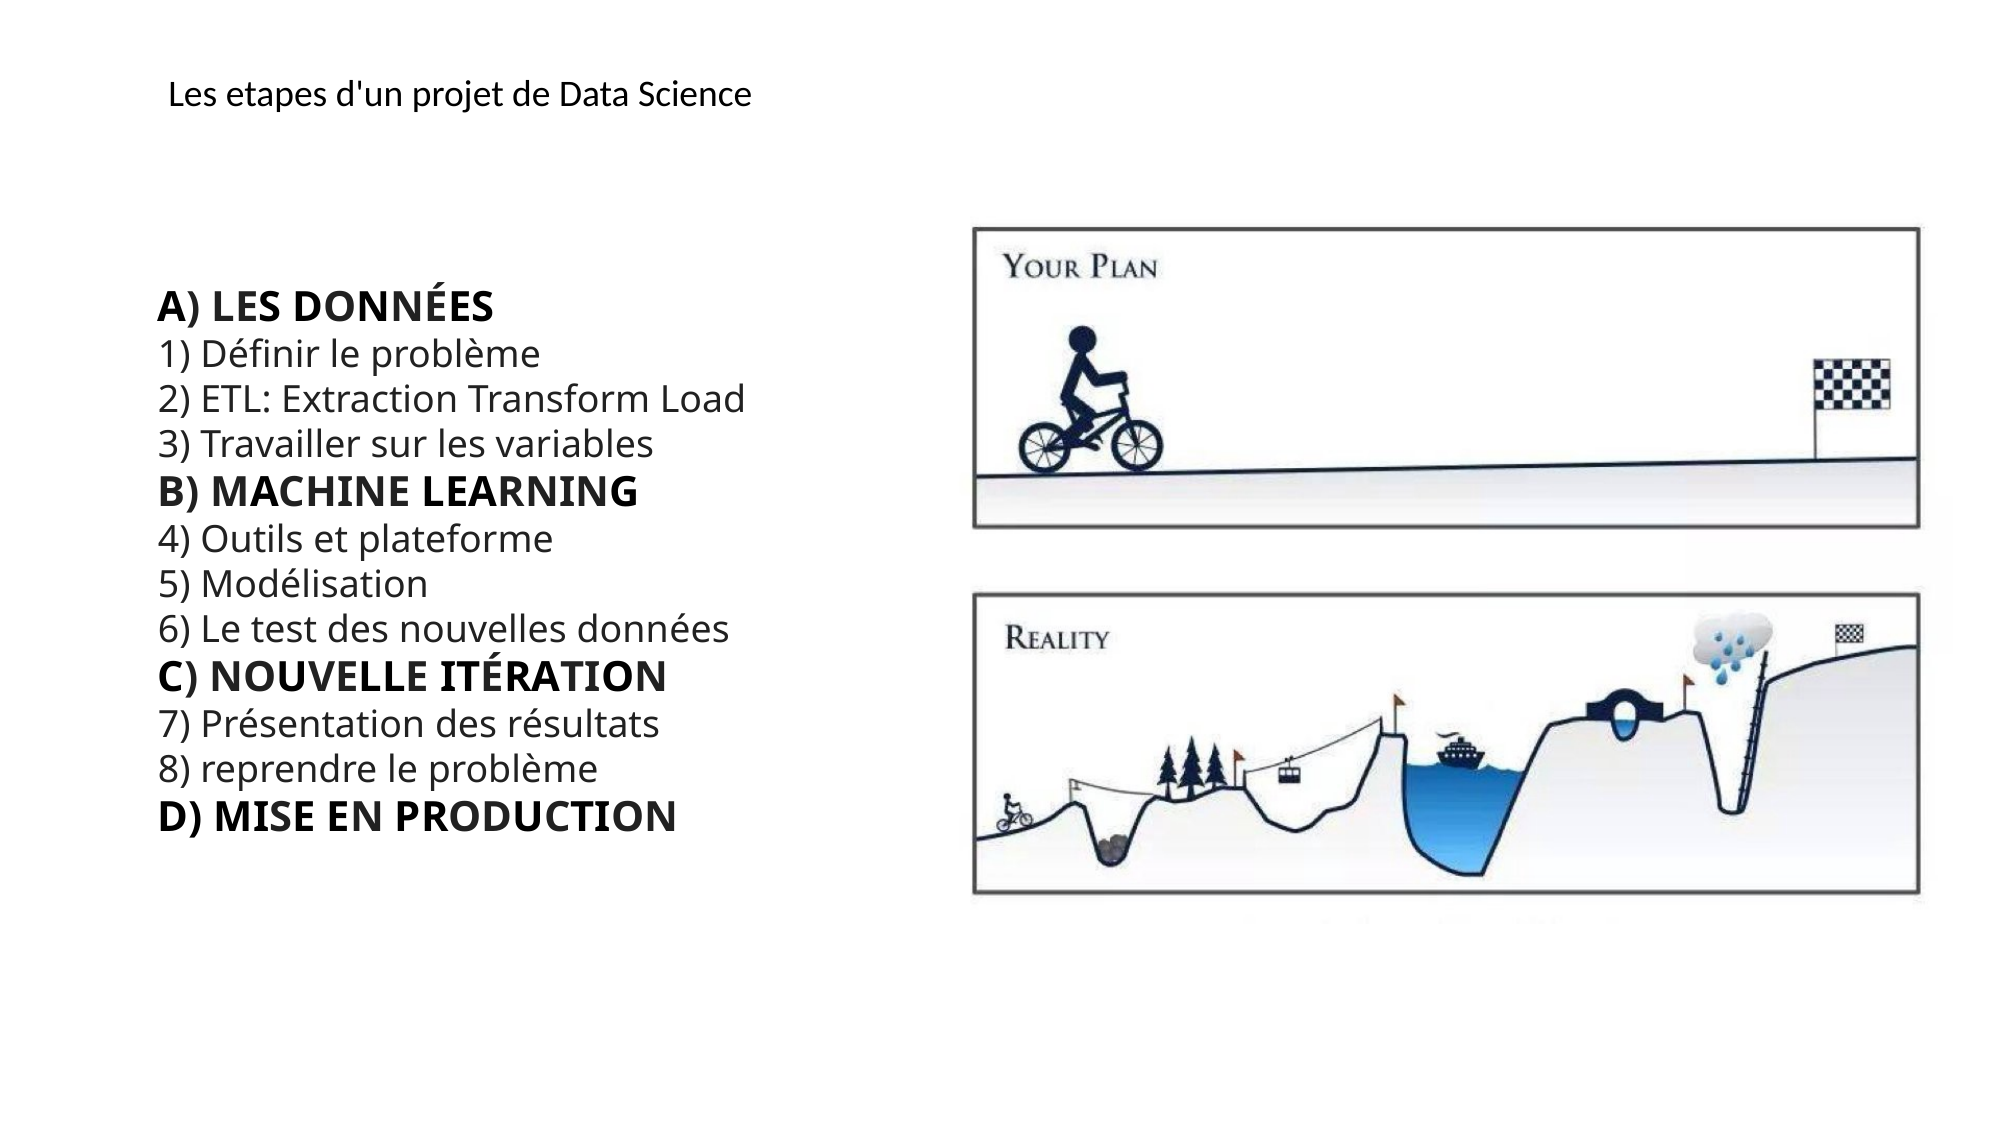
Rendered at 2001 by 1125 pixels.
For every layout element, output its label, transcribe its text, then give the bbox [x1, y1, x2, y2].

picture [937, 200, 1953, 924]
text_box Les etapes d'un projet de Data Science [153, 61, 769, 122]
text_box A) LES DONNÉES 1) Définir le problème 2) ETL: Extraction Transform Load 3) Travailler sur les variables B) MACHINE LEARNING 4) Outils et plateforme 5) Modélisation 6) Le test des nouvelles données C) NOUVELLE ITÉRATION 7) Présentation des résultats 8) reprendre le problème D) MISE EN PRODUCTION [143, 272, 937, 847]
